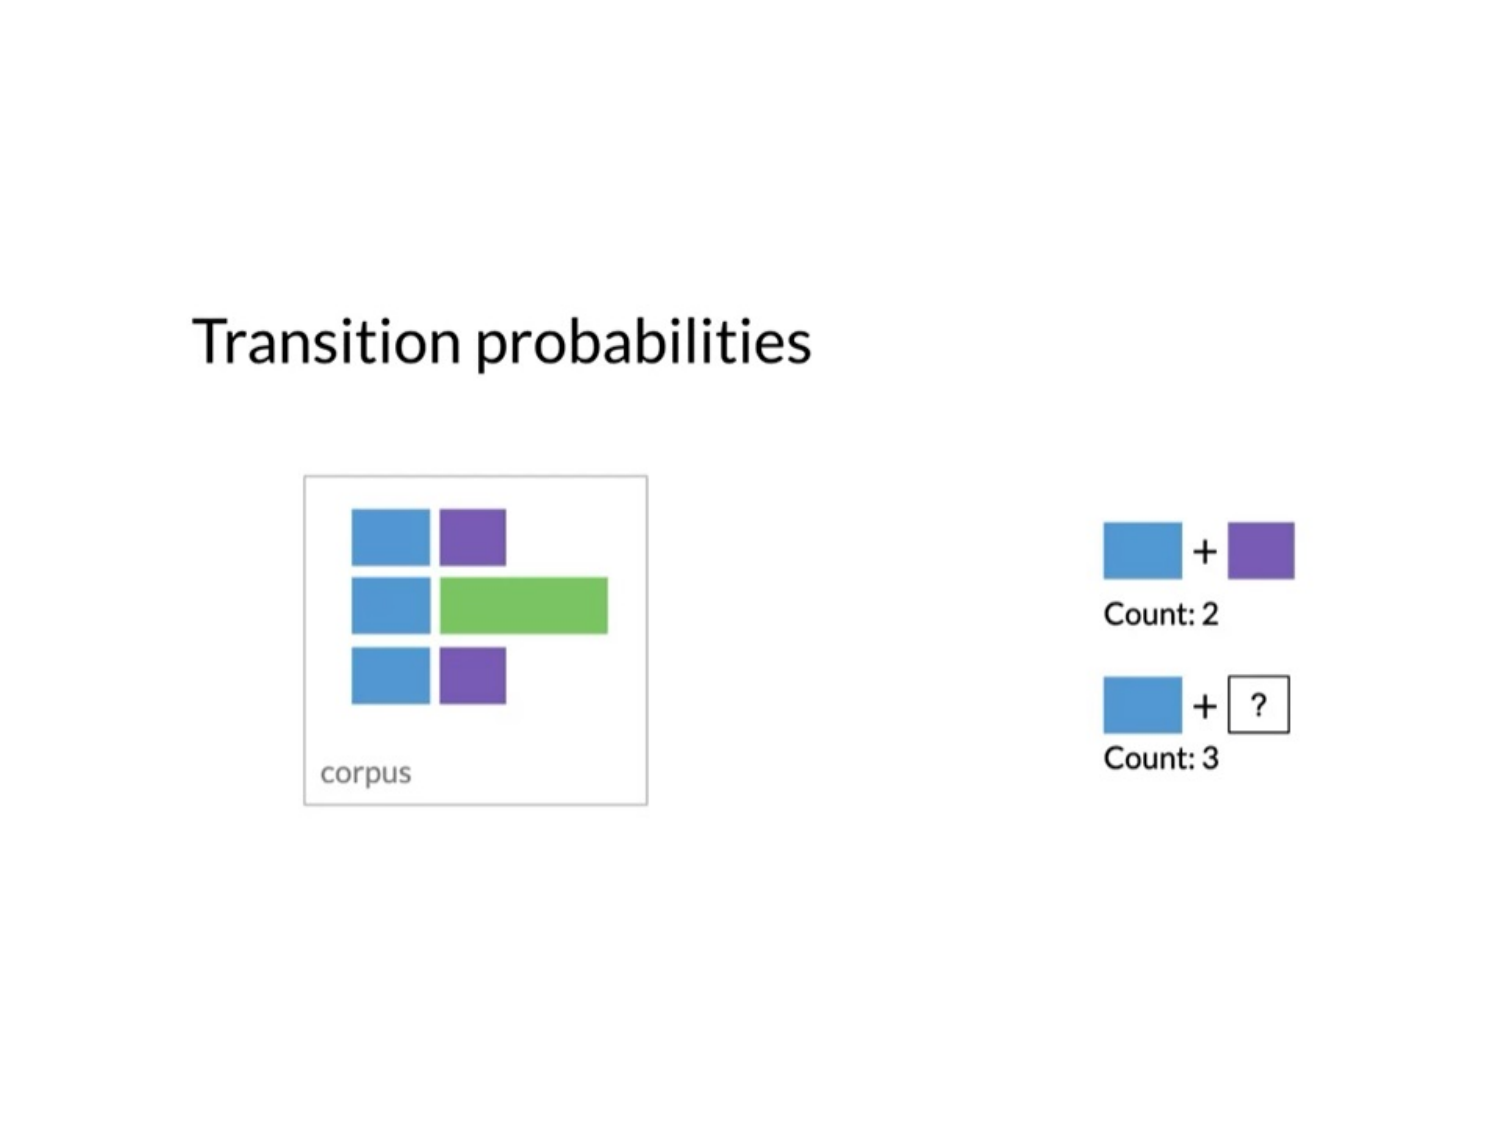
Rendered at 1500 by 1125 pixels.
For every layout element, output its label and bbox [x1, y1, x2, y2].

picture [186, 297, 1314, 828]
